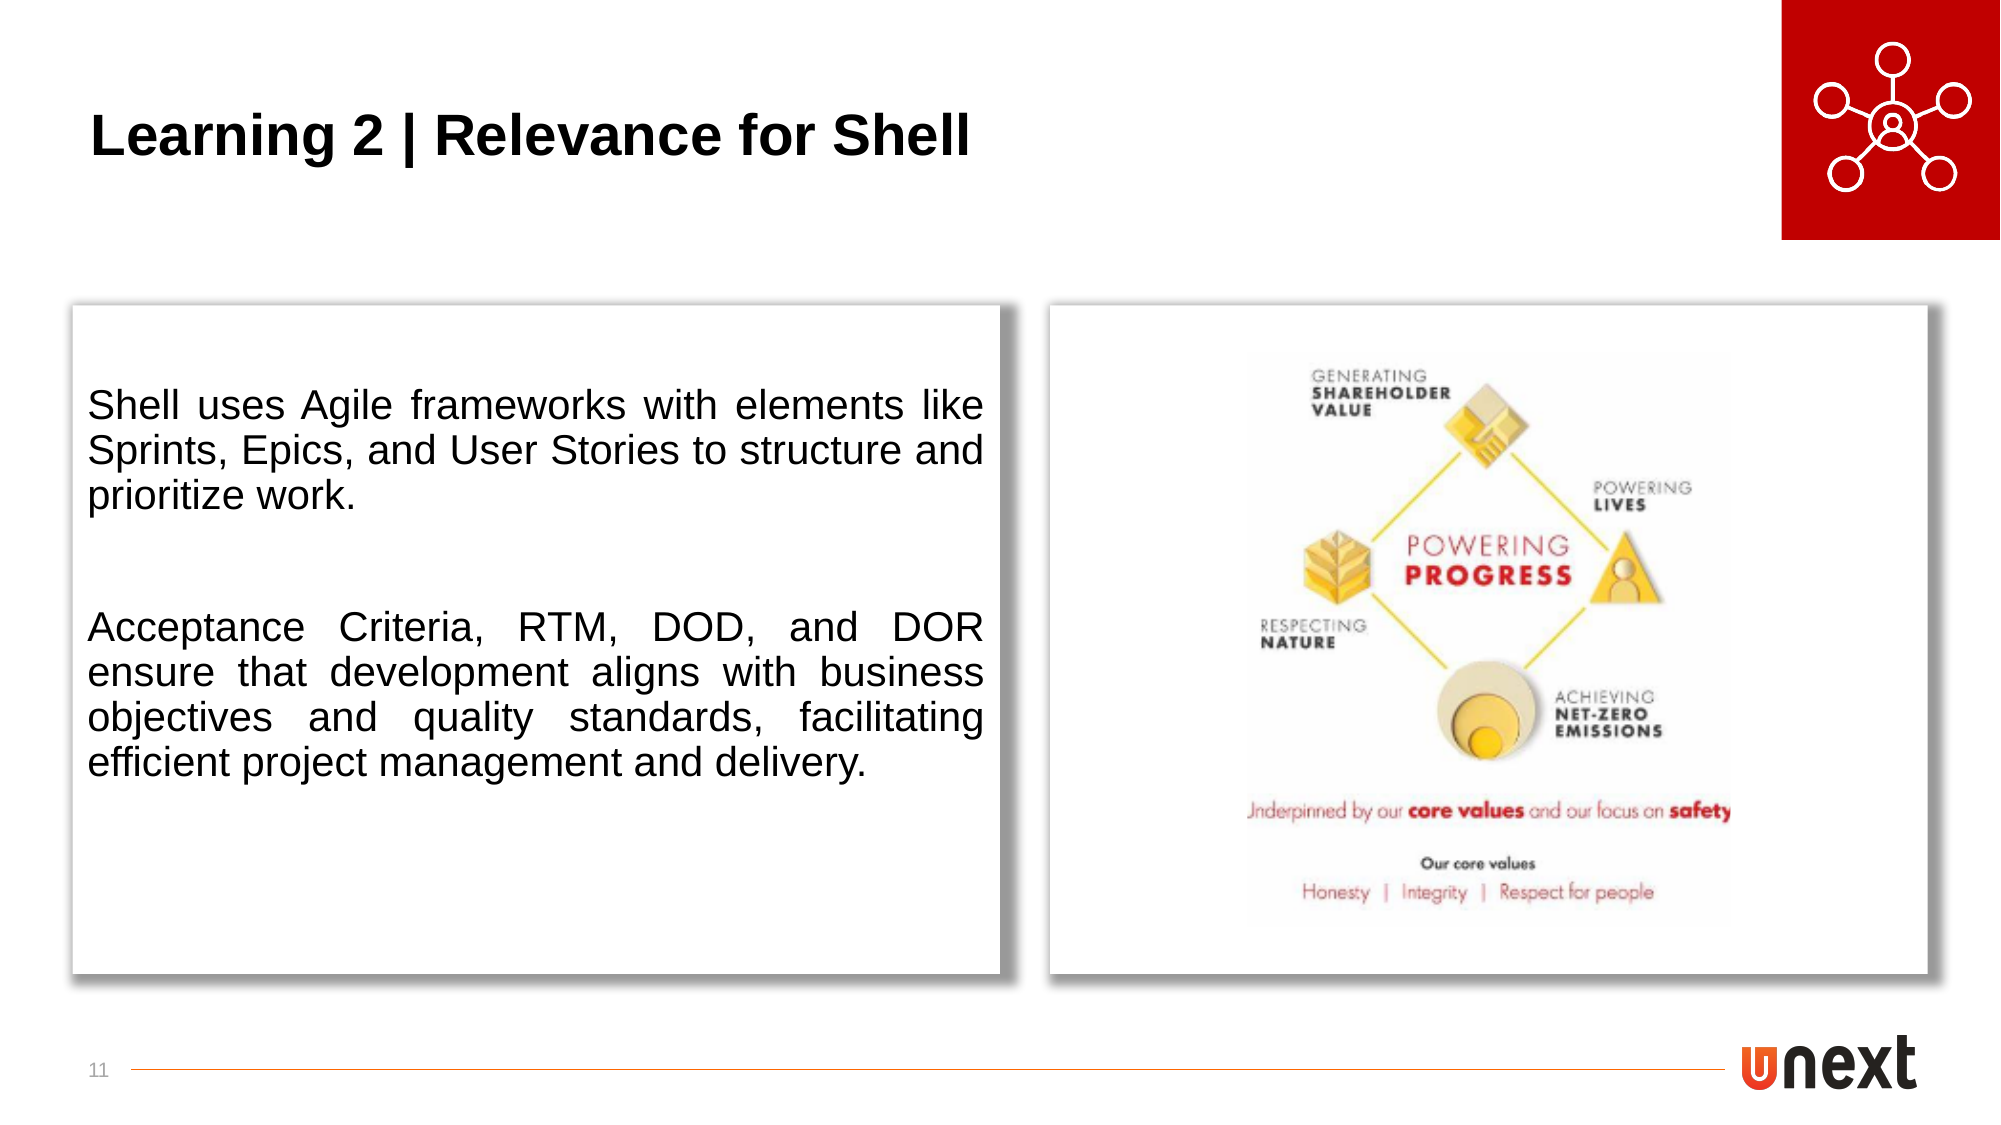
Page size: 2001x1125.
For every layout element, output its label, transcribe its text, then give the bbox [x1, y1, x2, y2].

text_box Shell uses Agile frameworks with elements like Sprints, Epics, and User Stories to structure and prioritize work. Acceptance Criteria, RTM, DOD, and DOR ensure that development aligns with business objectives and quality standards, facilitating efficient project management and delivery. [72, 305, 1000, 974]
picture [1742, 1035, 1917, 1090]
title Learning 2 | Relevance for Shell [76, 78, 1795, 196]
text_box [1050, 305, 1928, 974]
picture [1247, 351, 1731, 928]
picture [1795, 19, 1990, 214]
text_box [1781, 0, 2000, 241]
slide_number 11 [48, 1047, 110, 1091]
